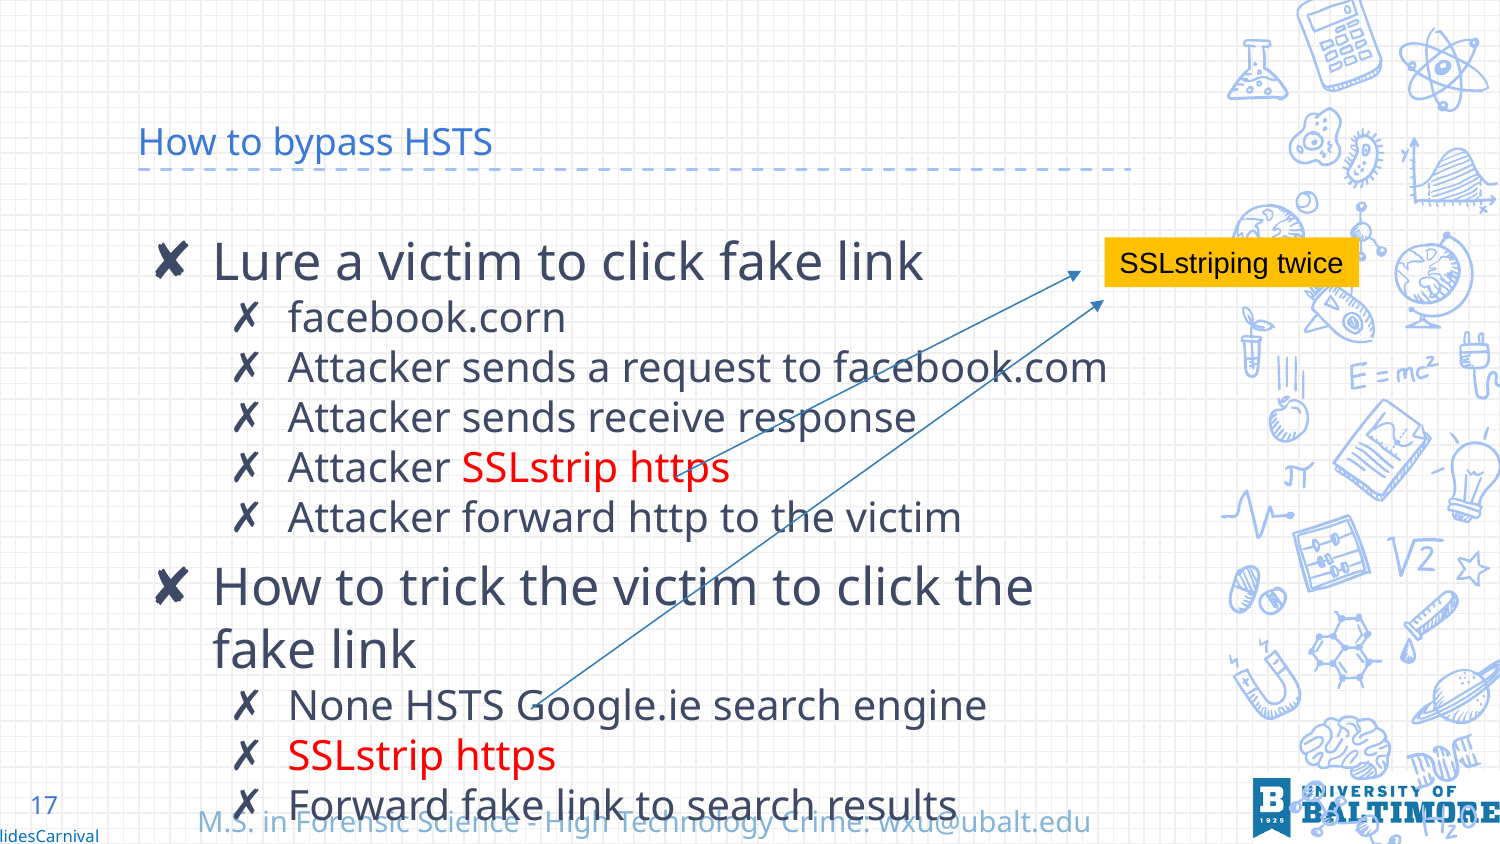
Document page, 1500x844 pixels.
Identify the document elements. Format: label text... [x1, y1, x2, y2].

text_box SSLstriping twice [1104, 237, 1360, 288]
list Lure a victim to click fake link facebook.corn Attacker sends a request to facebook.com Attacker sends receive response Attacker SSLstrip https Attacker forward http to the victim How to trick the victim to click the fake link None HSTS Google.ie search engine SSLstrip https Forward fake link to search results [122, 213, 1130, 806]
picture [1253, 771, 1500, 844]
picture [1316, 786, 1321, 797]
picture [1327, 813, 1336, 822]
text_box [675, 270, 1082, 298]
title How to bypass HSTS [122, 36, 1130, 178]
picture [1365, 817, 1376, 833]
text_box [530, 299, 1105, 710]
slide_number 17 [14, 774, 105, 840]
